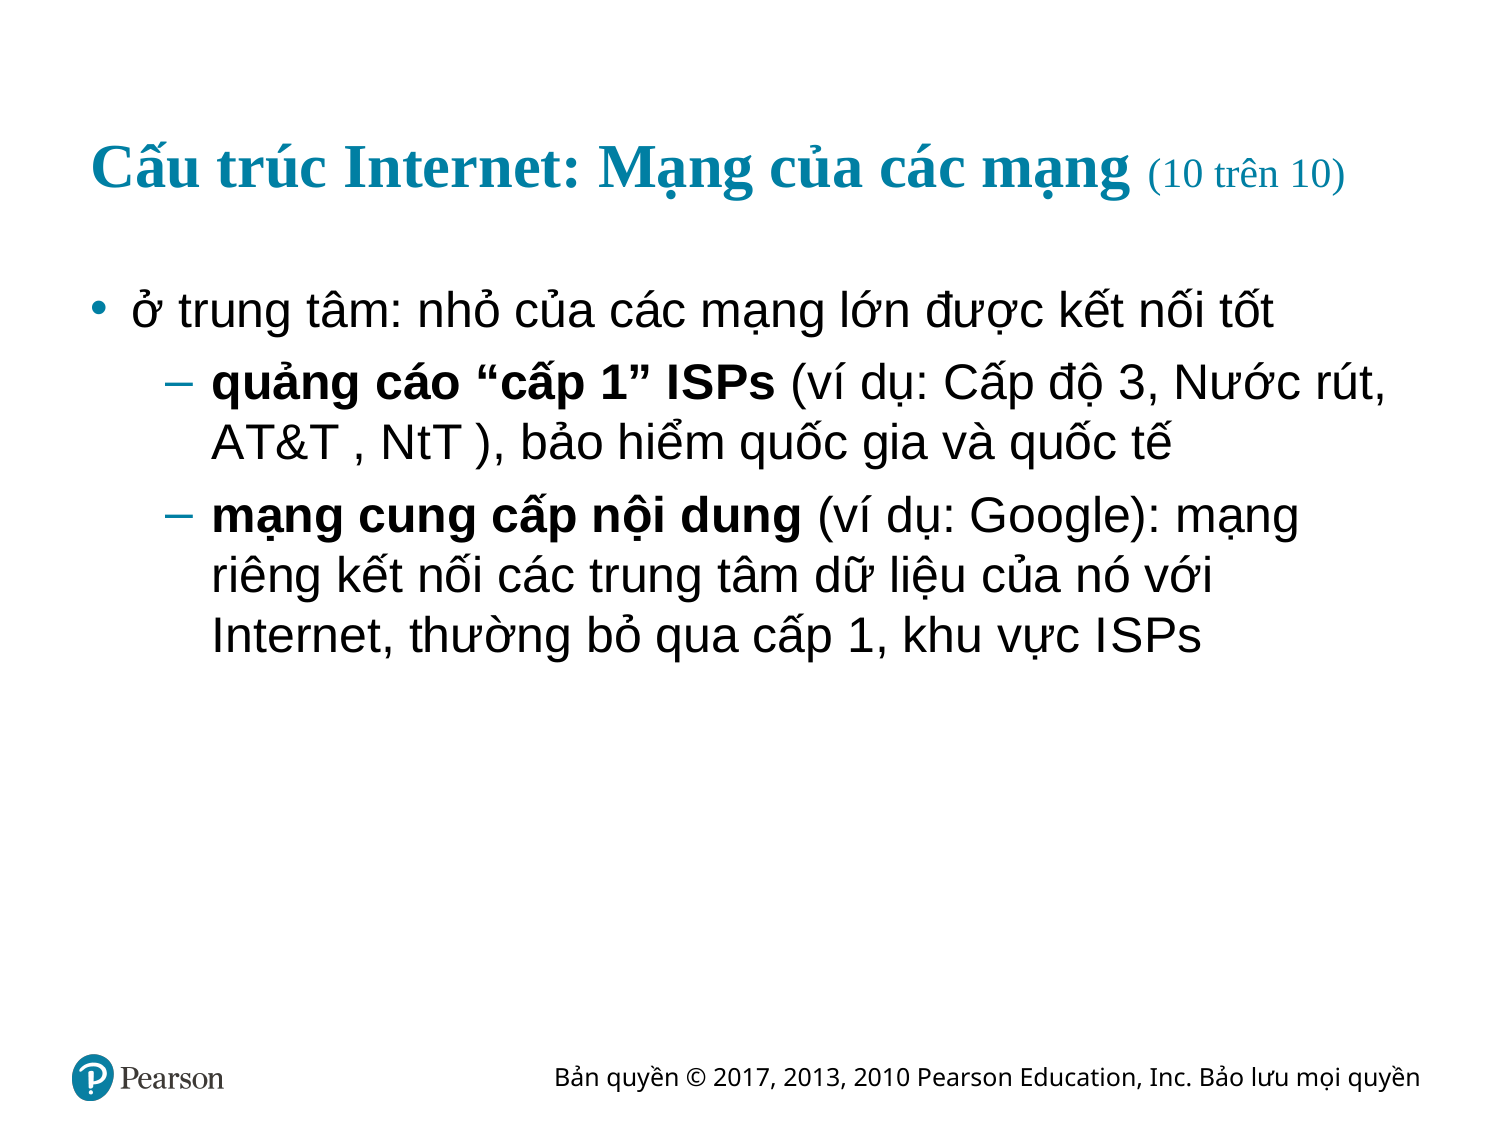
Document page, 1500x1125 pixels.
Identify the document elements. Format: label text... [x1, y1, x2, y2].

picture [98, 1054, 224, 1101]
picture [80, 1063, 106, 1088]
picture [72, 1087, 83, 1101]
title Cấu trúc Internet: Mạng của các mạng (10 trên 10) [75, 35, 1425, 216]
picture [72, 1054, 88, 1070]
